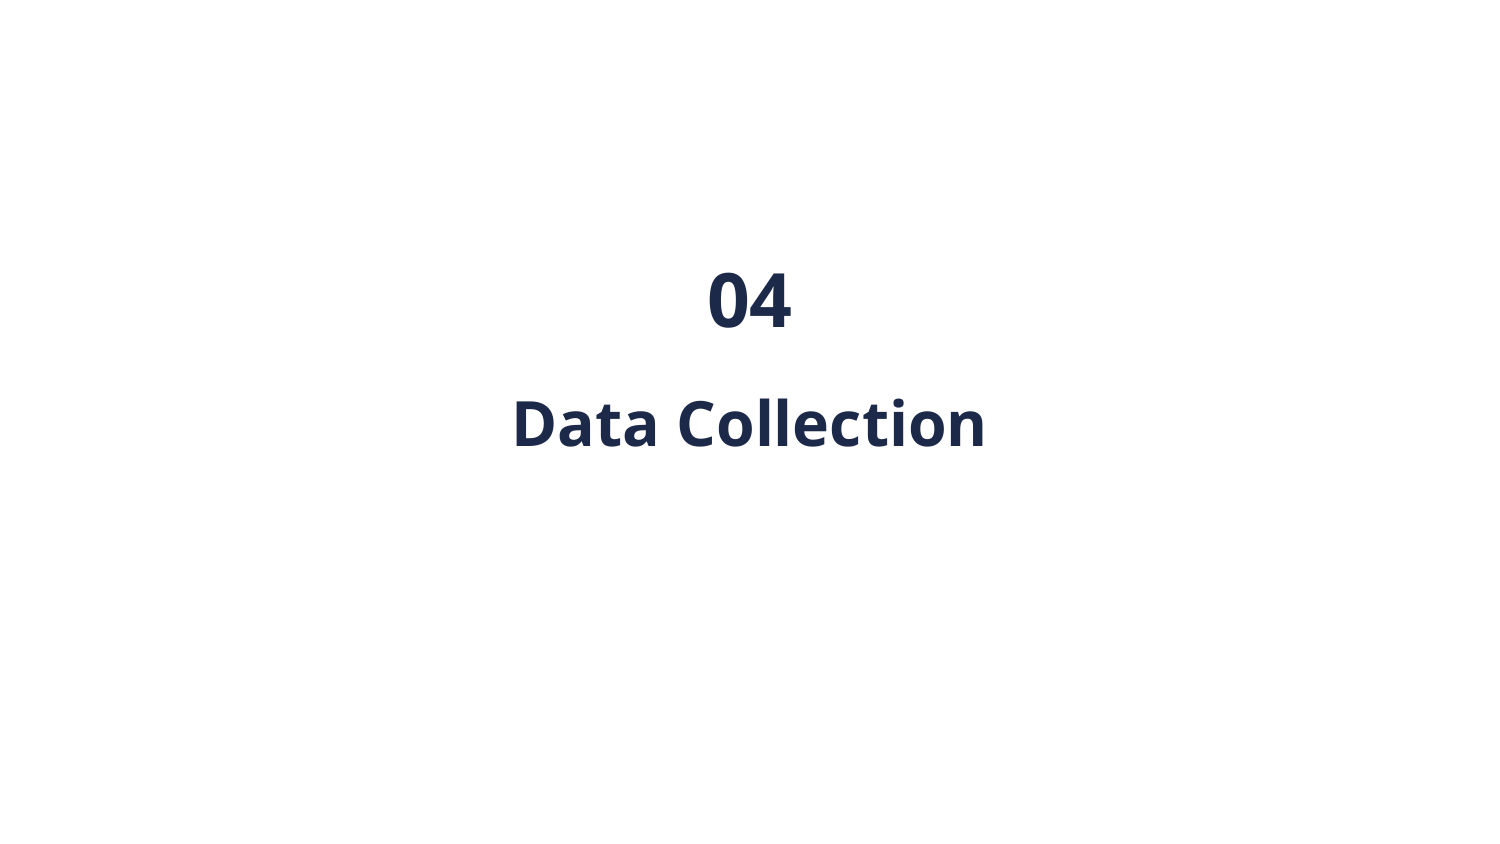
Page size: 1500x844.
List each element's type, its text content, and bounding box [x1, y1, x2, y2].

text_box 04 [319, 175, 1181, 419]
title Data Collection [352, 419, 1147, 507]
